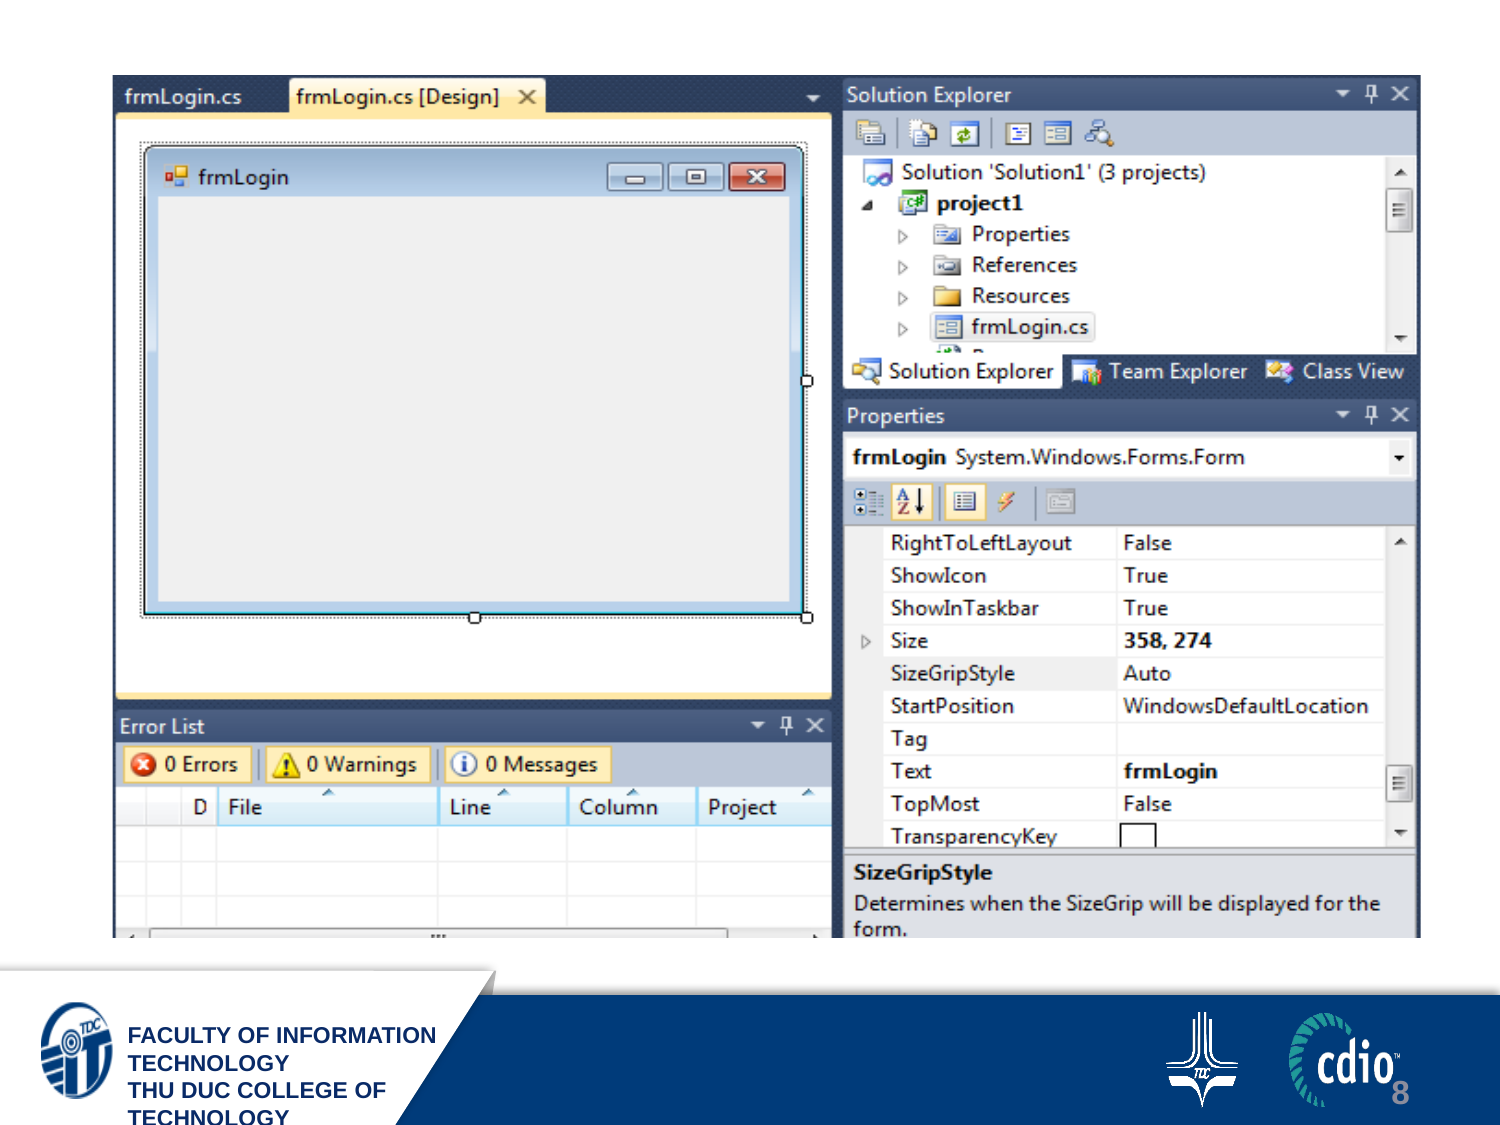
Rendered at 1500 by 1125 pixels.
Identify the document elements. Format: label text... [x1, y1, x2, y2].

slide_number 8 [1074, 1060, 1425, 1121]
picture [1289, 1013, 1400, 1060]
picture [202, 1090, 209, 1096]
picture [1166, 1012, 1238, 1060]
picture [112, 74, 1421, 938]
picture [257, 1090, 266, 1096]
picture [41, 1001, 340, 1099]
picture [318, 1090, 327, 1096]
picture [163, 1090, 170, 1096]
